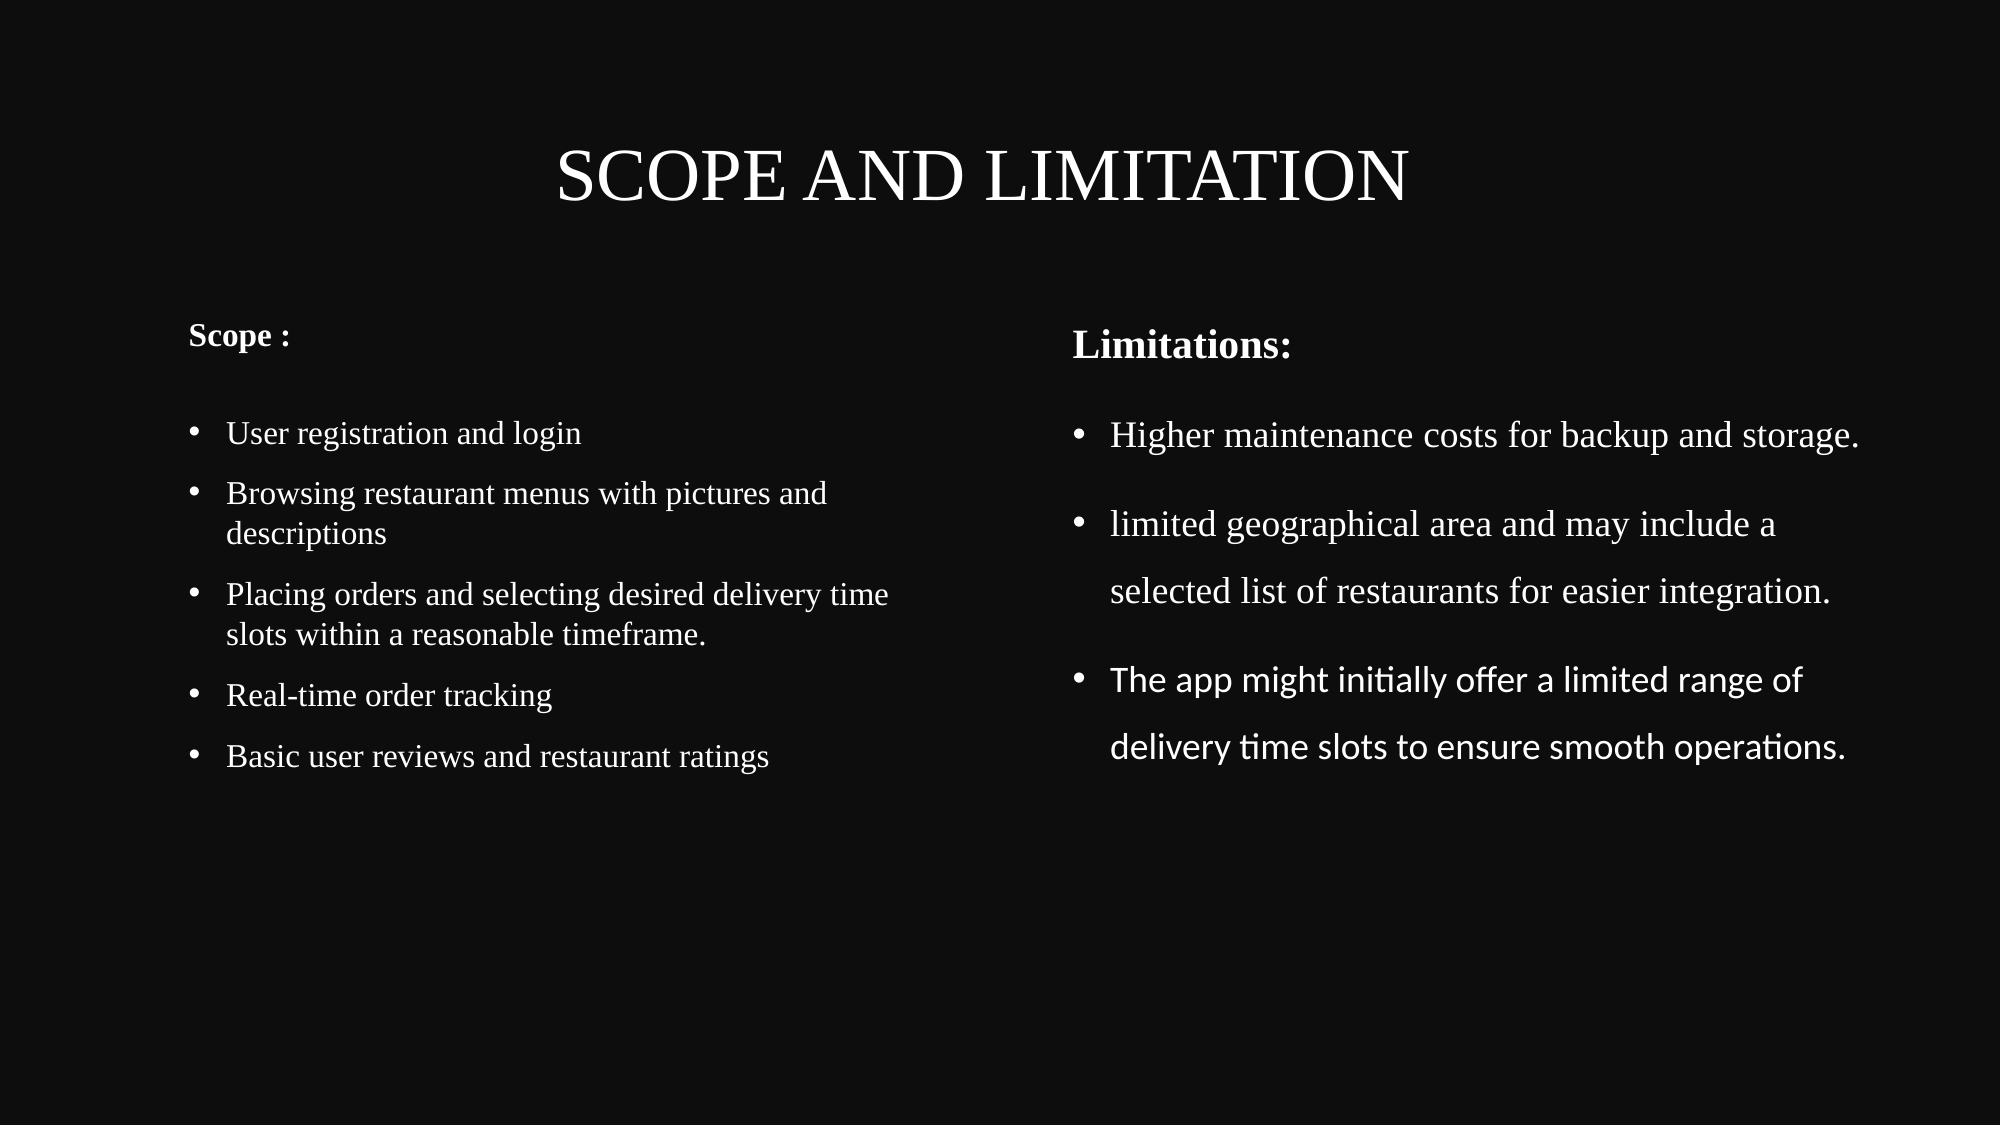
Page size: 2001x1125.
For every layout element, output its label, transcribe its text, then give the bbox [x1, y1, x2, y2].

title SCOPE AND LIMITATION [540, 67, 1460, 285]
list Scope : User registration and login Browsing restaurant menus with pictures and descriptions Placing orders and selecting desired delivery time slots within a reasonable timeframe. Real-time order tracking Basic user reviews and restaurant ratings [173, 310, 966, 934]
text_box Limitations: Higher maintenance costs for backup and storage. limited geographical area and may include a selected list of restaurants for easier integration. The app might initially offer a limited range of delivery time slots to ensure smooth operations. [1057, 284, 1923, 767]
